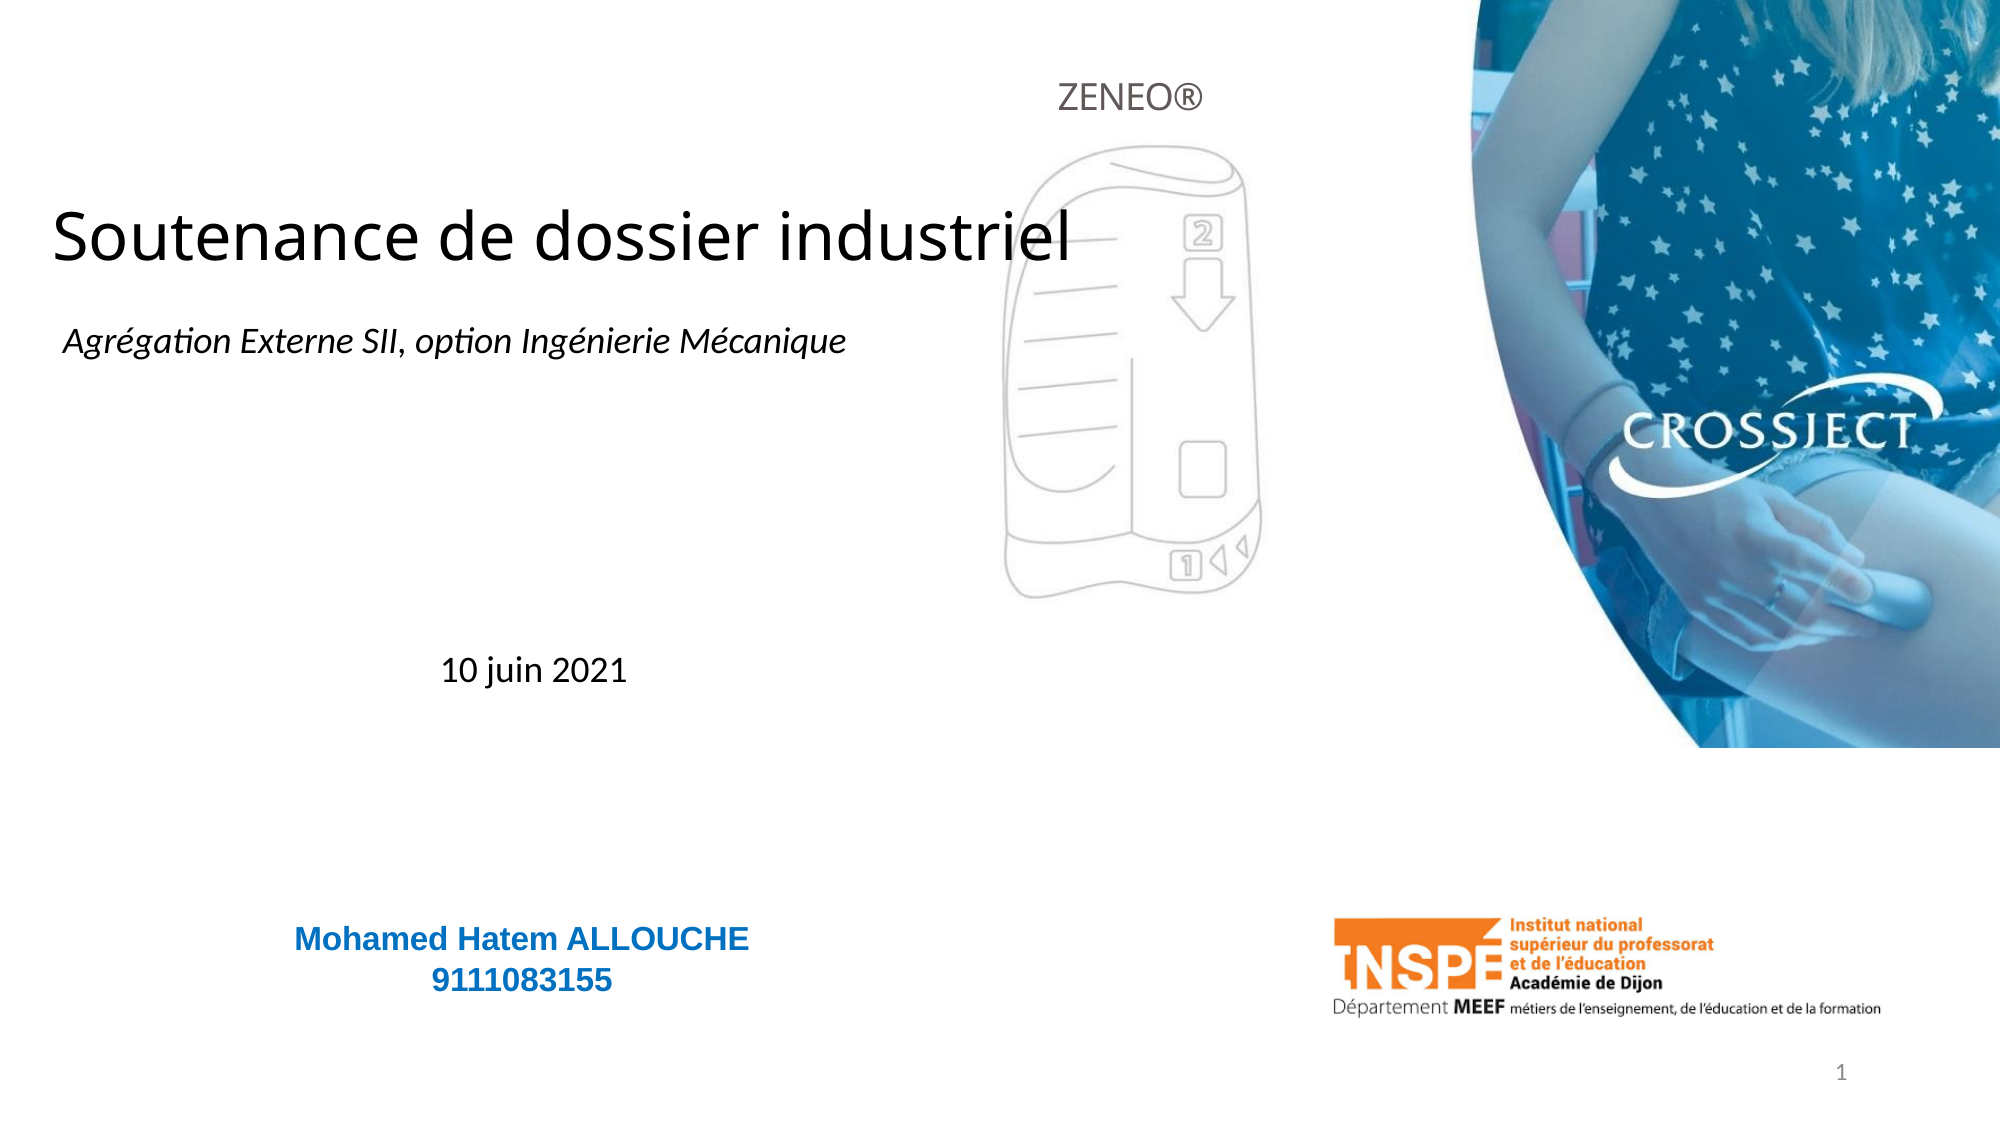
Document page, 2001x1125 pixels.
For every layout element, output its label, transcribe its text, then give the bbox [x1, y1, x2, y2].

text_box 10 juin 2021 [425, 637, 825, 698]
text_box Agrégation Externe SII, option Ingénierie Mécanique [48, 309, 1049, 369]
slide_number 1 [1412, 1042, 1863, 1103]
text_box Mohamed Hatem ALLOUCHE 9111083155 [174, 914, 870, 999]
text_box ZENEO® [1042, 65, 1219, 125]
picture [1324, 910, 1888, 1025]
title Soutenance de dossier industriel [50, 137, 1447, 328]
text_box [999, 0, 2000, 748]
